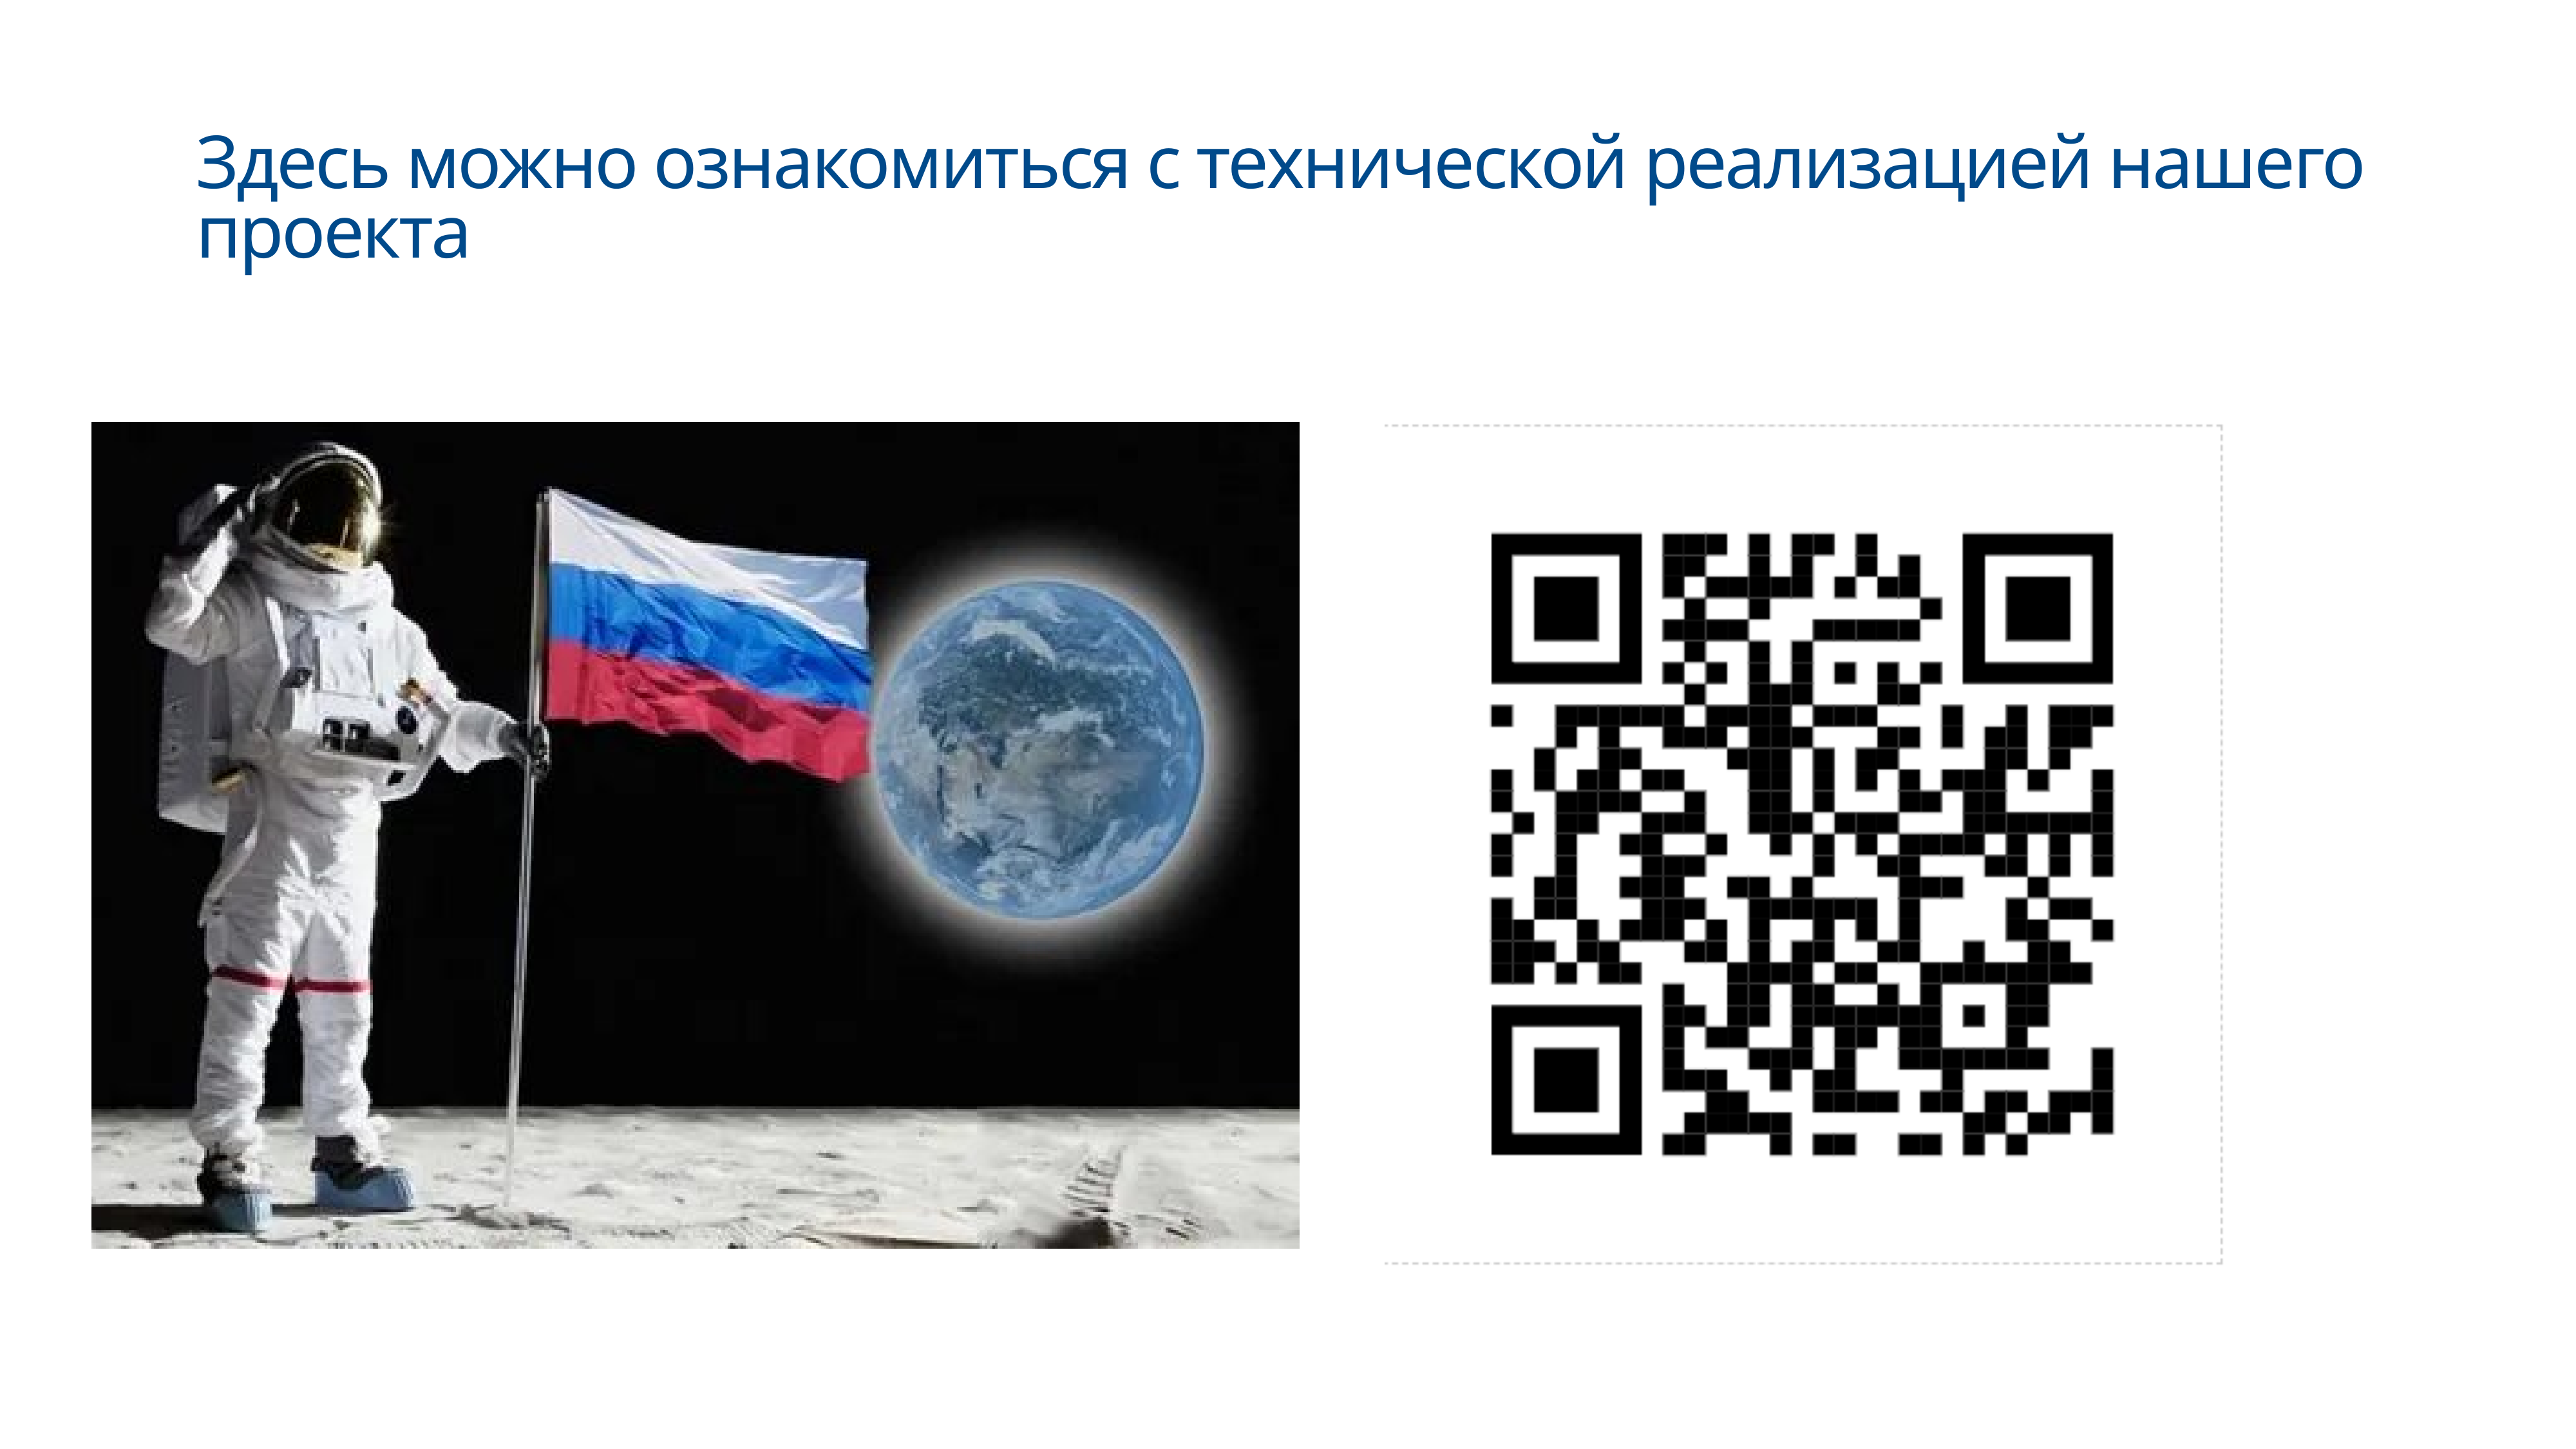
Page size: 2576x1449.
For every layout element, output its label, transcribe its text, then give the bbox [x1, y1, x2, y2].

picture [91, 421, 1300, 1249]
picture [1385, 421, 2231, 1272]
title Здесь можно ознакомиться с технической реализацией нашего проекта [190, 126, 2512, 279]
